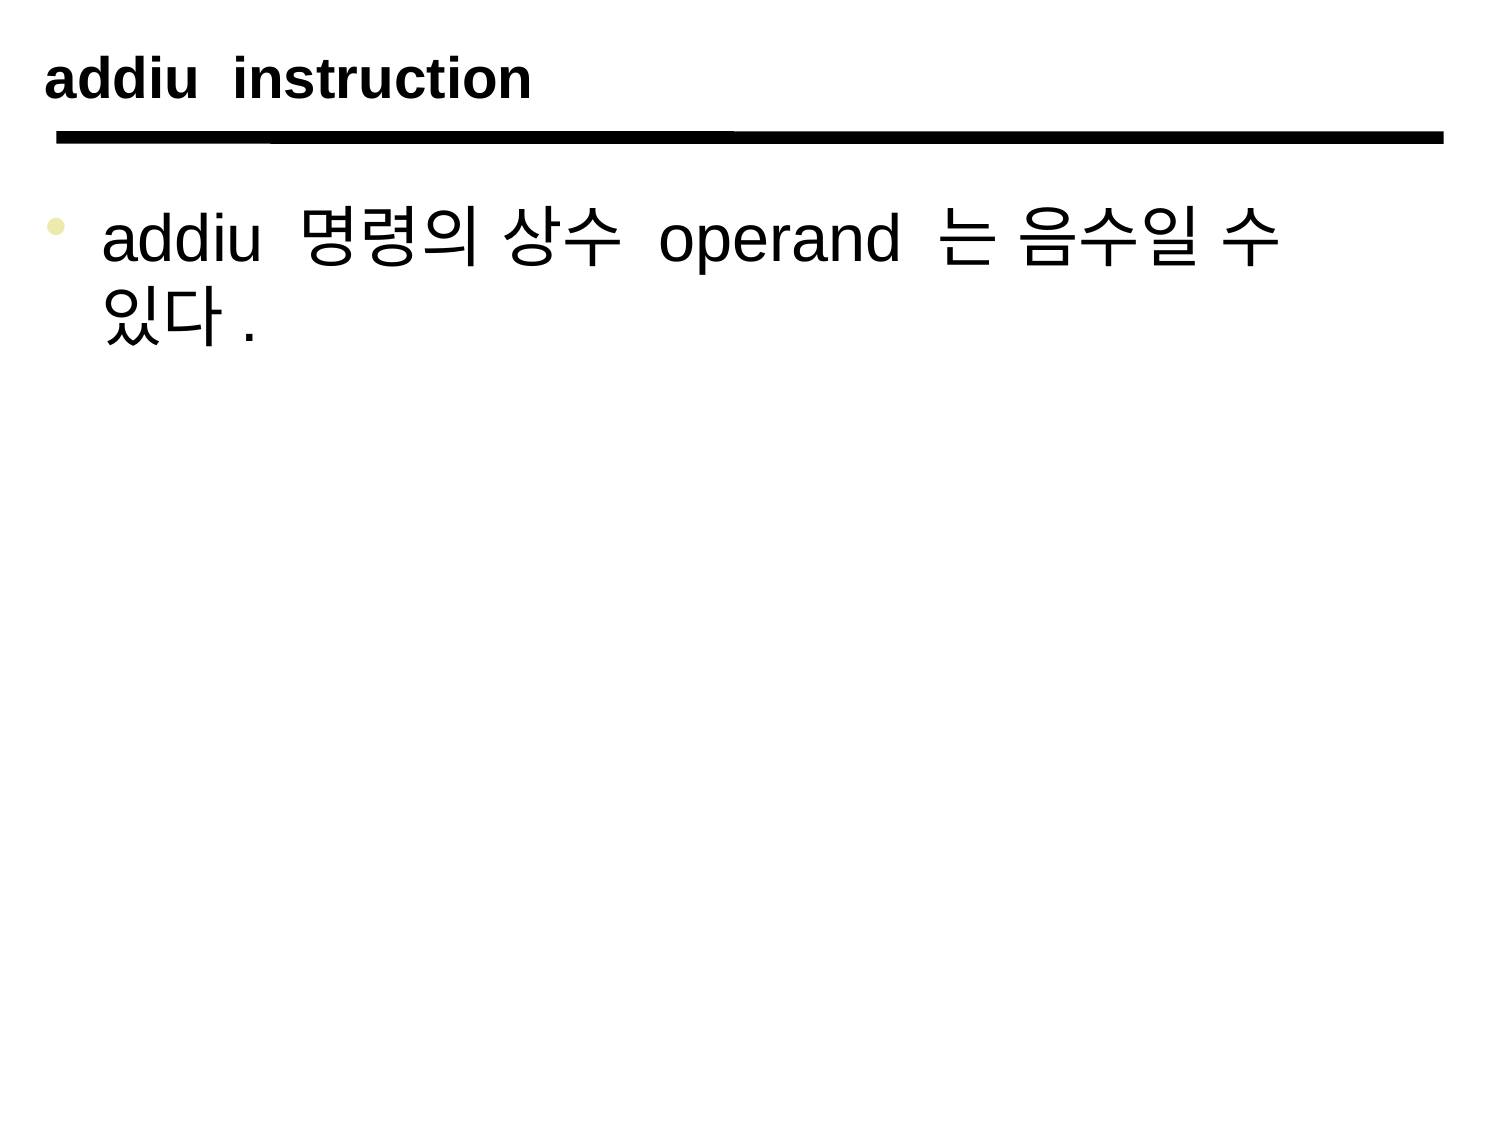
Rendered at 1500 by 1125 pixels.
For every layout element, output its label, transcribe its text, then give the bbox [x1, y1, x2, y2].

title addiu instruction [36, 24, 1288, 126]
list addiu 명령의 상수 operand 는 음수일 수 있다. [36, 186, 1413, 972]
